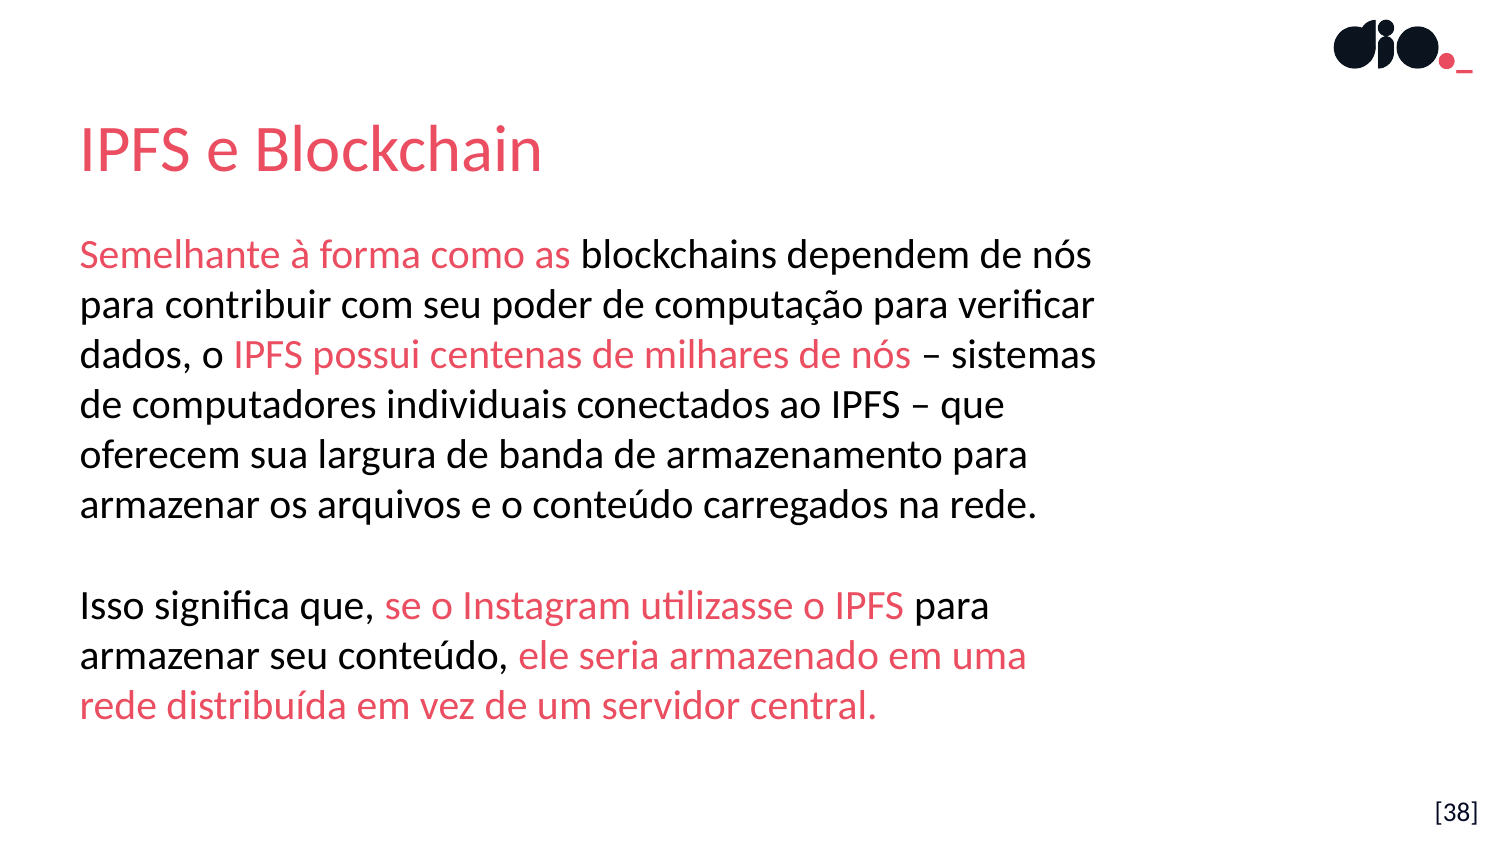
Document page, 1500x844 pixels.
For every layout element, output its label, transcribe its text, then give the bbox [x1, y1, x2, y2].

text_box IPFS e Blockchain [64, 97, 1153, 192]
picture [1333, 19, 1473, 74]
slide_number [38] [1403, 779, 1494, 844]
text_box Semelhante à forma como as blockchains dependem de nós para contribuir com seu poder de computação para verificar dados, o IPFS possui centenas de milhares de nós – sistemas de computadores individuais conectados ao IPFS – que oferecem sua largura de banda de armazenamento para armazenar os arquivos e o conteúdo carregados na rede. Isso significa que, se o Instagram utilizasse o IPFS para armazenar seu conteúdo, ele seria armazenado em uma rede distribuída em vez de um servidor central. [64, 219, 1124, 735]
